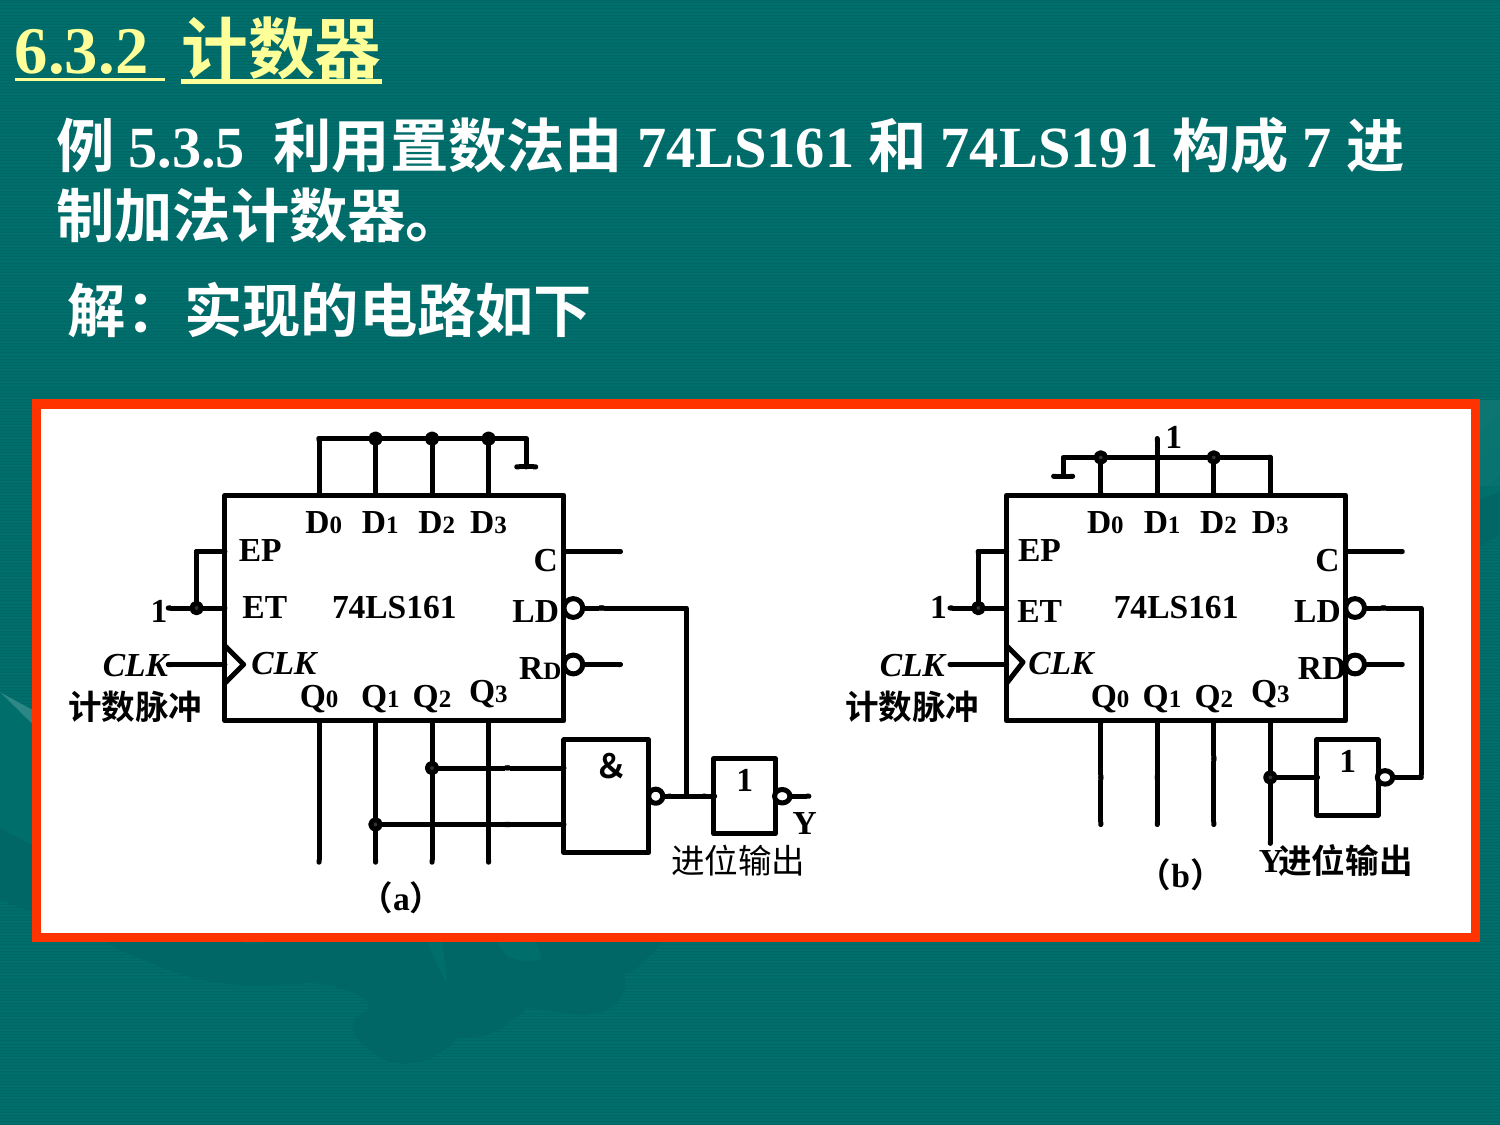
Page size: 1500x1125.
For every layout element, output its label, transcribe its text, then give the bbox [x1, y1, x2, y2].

title 例5.3.5 利用置数法由74LS161和74LS191构成7进制加法计数器。 [41, 101, 1471, 268]
text_box 6.3.2 计数器 [0, 0, 644, 79]
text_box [40, 408, 1471, 933]
text_box 解：实现的电路如下 [53, 267, 1416, 352]
